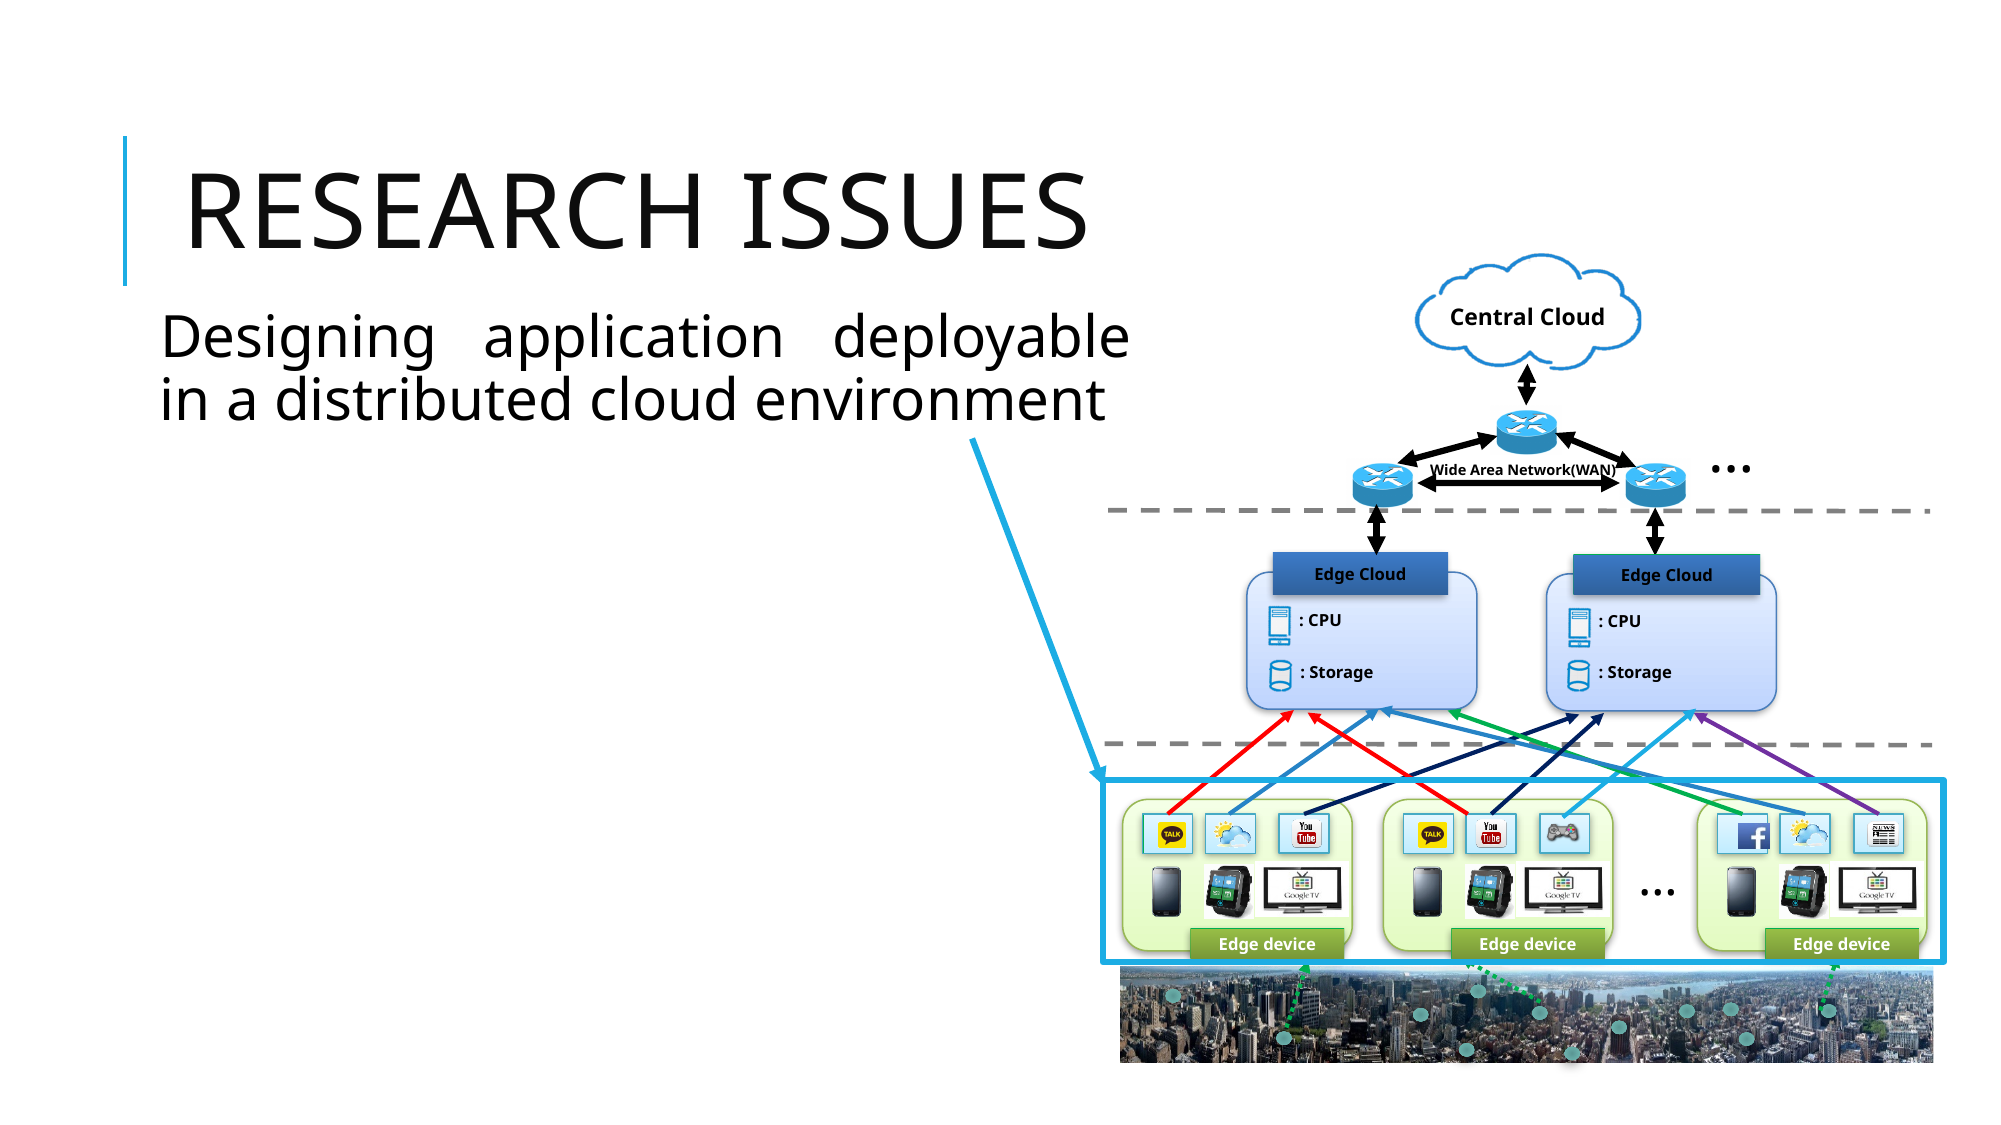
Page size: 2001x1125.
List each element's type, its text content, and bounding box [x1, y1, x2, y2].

text_box [1940, 779, 1945, 963]
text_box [971, 438, 1105, 787]
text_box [1104, 249, 1934, 1063]
list Designing application deployable in a distributed cloud environment [137, 299, 1097, 1014]
title Research issues [168, 96, 1763, 299]
